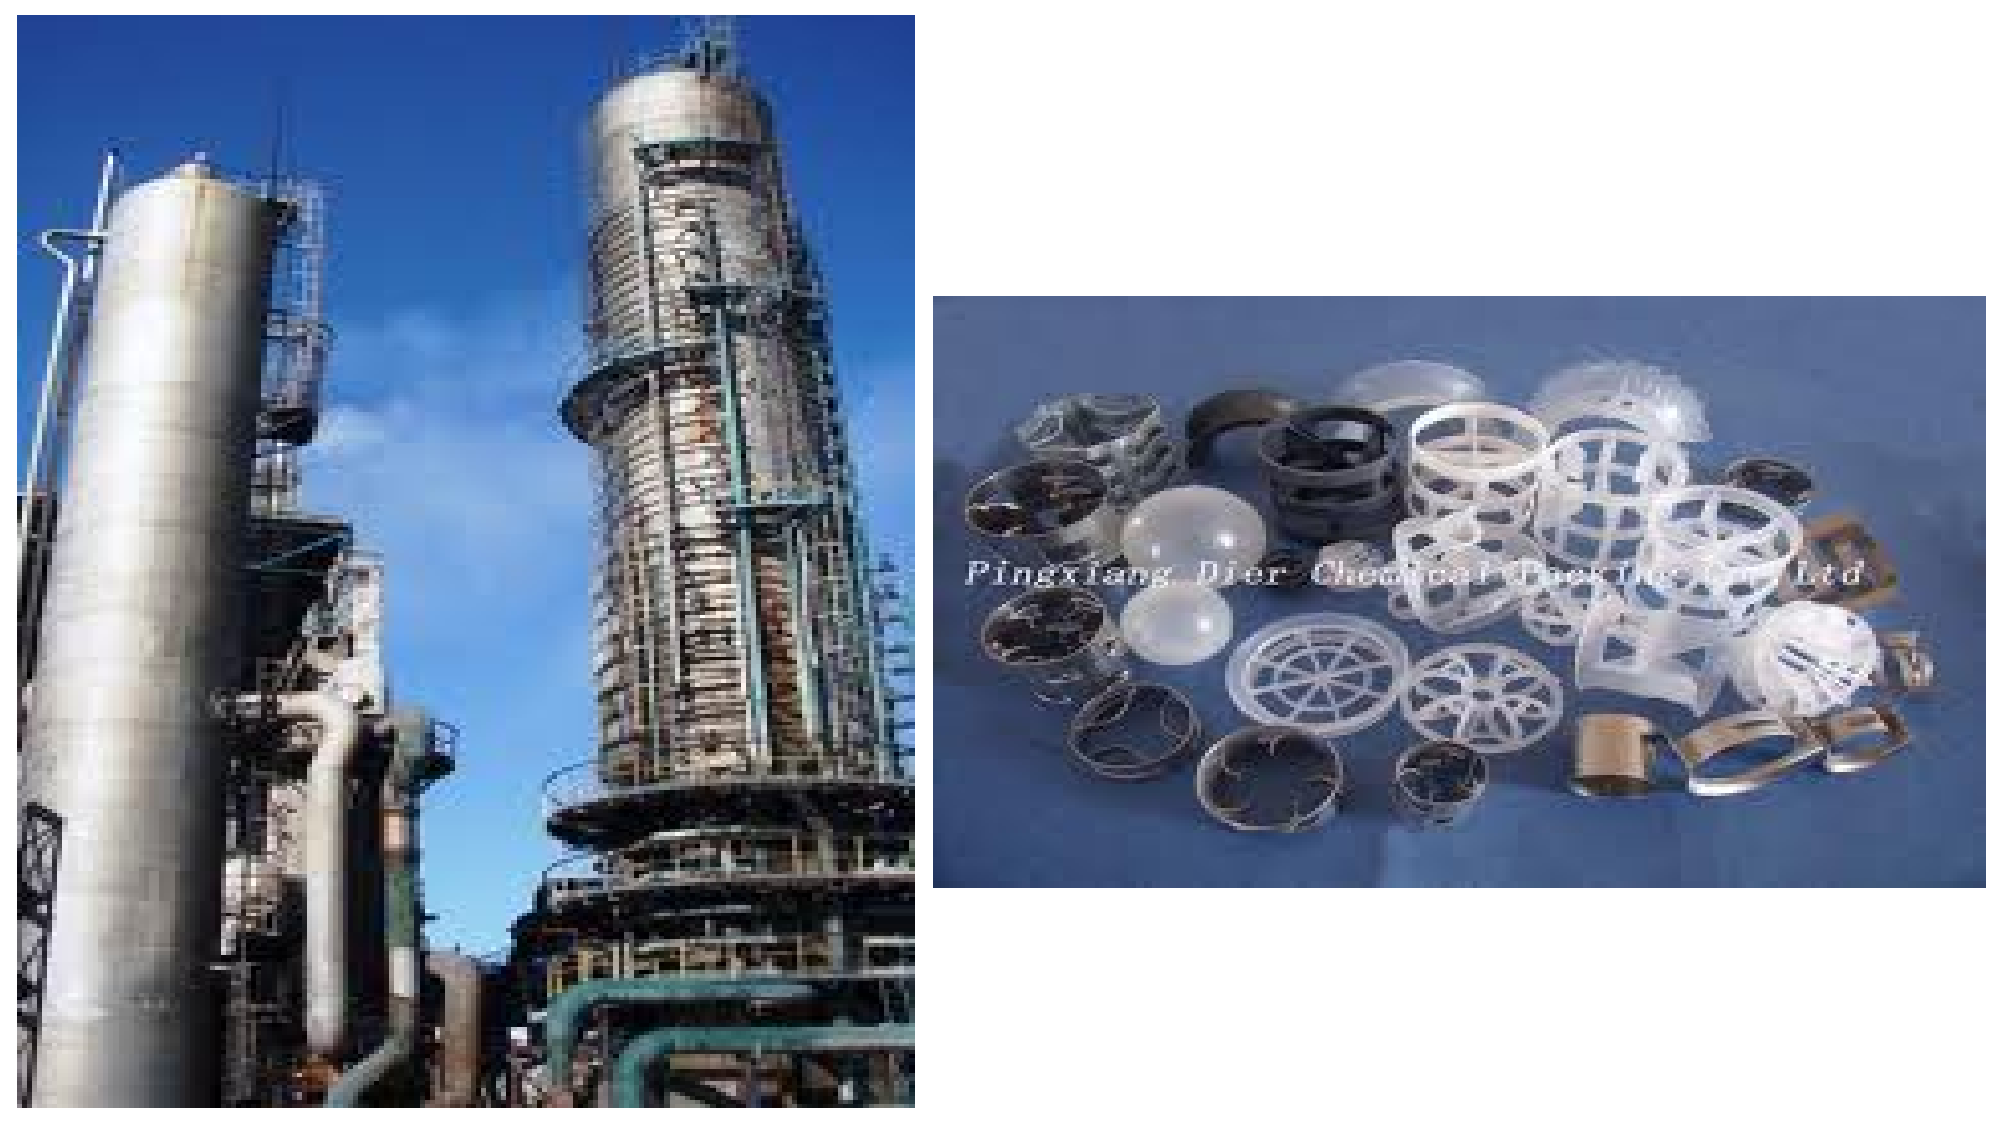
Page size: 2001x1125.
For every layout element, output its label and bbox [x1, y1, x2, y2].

picture [933, 296, 1986, 888]
picture [17, 15, 915, 1109]
